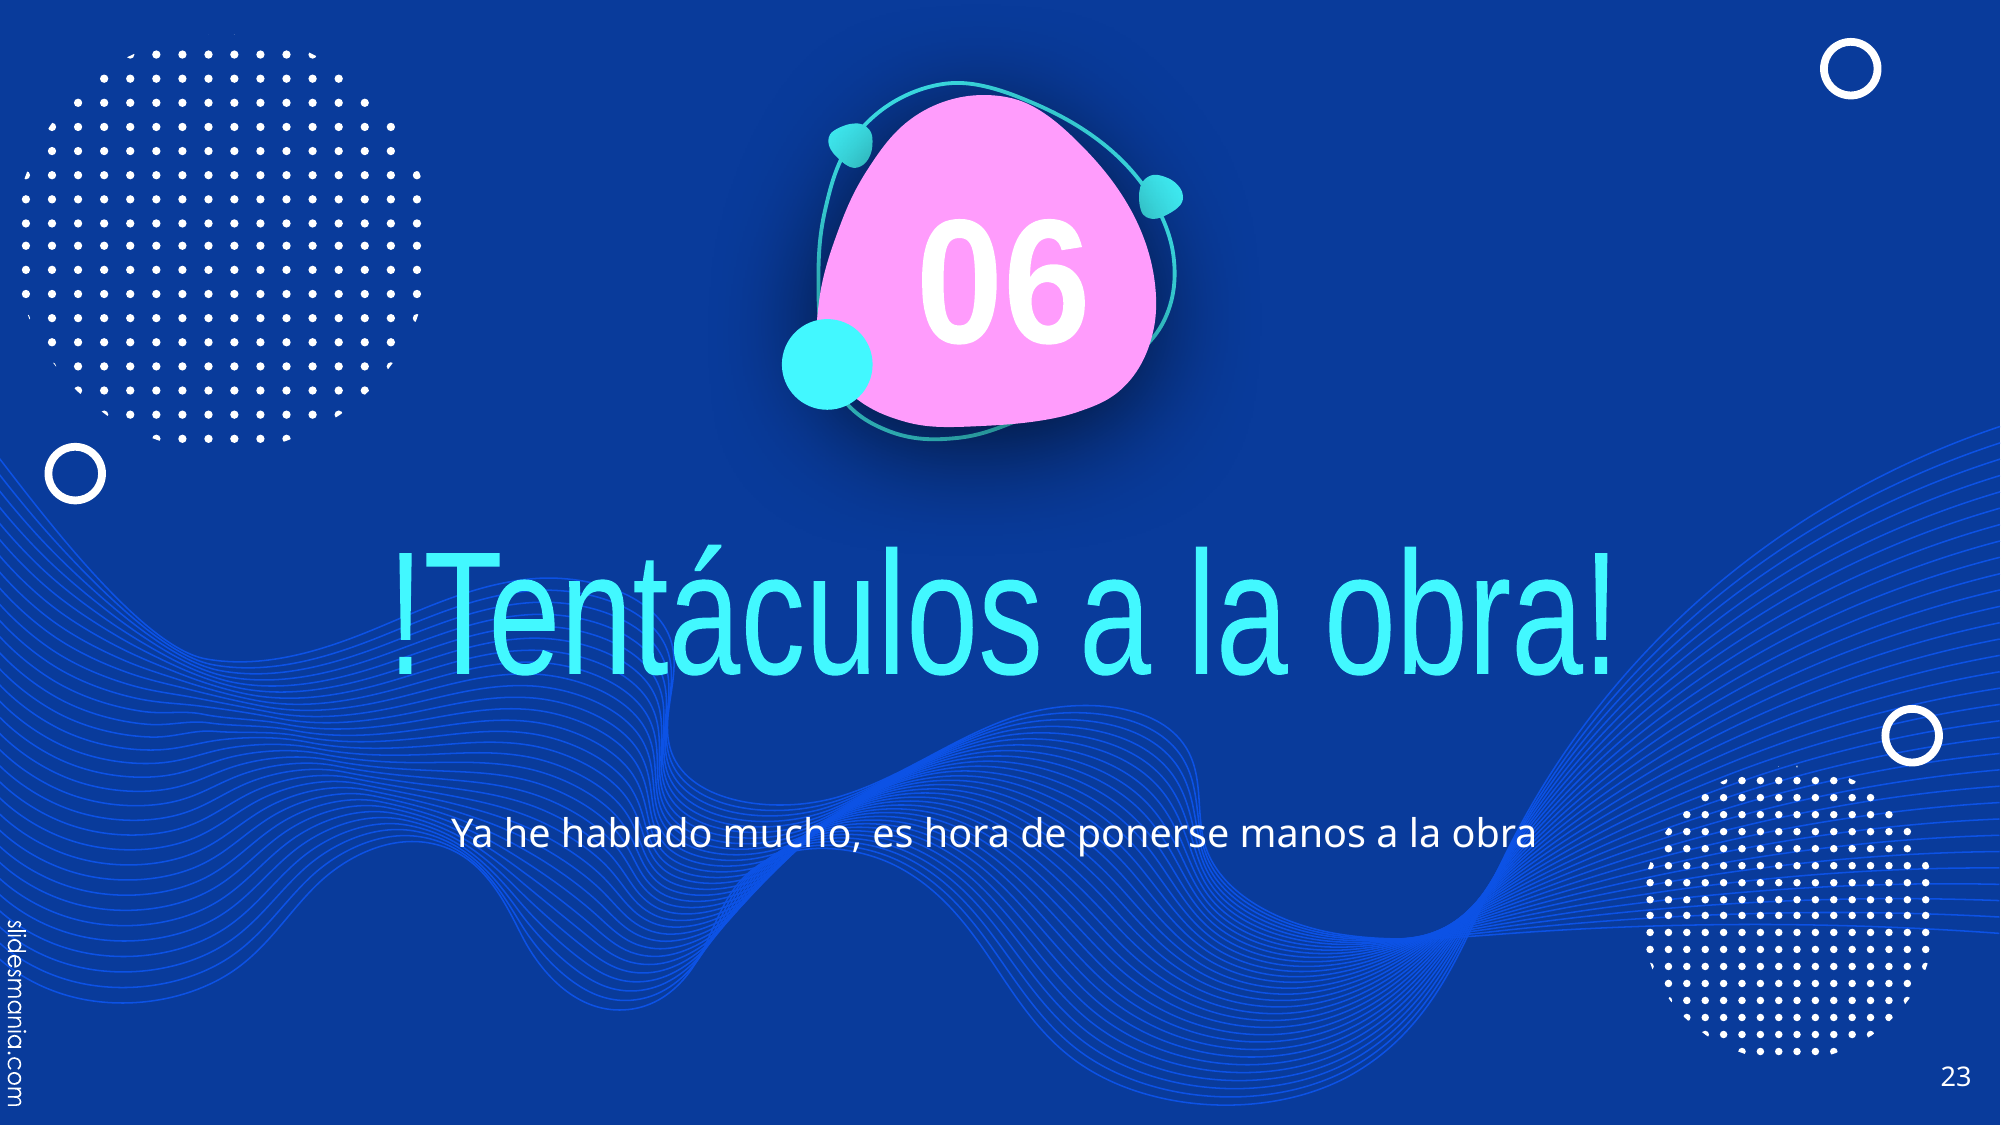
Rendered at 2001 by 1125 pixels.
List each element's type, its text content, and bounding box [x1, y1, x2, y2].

slide_number ‹#› [1871, 1038, 1992, 1125]
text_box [781, 82, 1184, 440]
list Ya he hablado mucho, es hora de ponerse manos a la obra [393, 781, 1607, 907]
